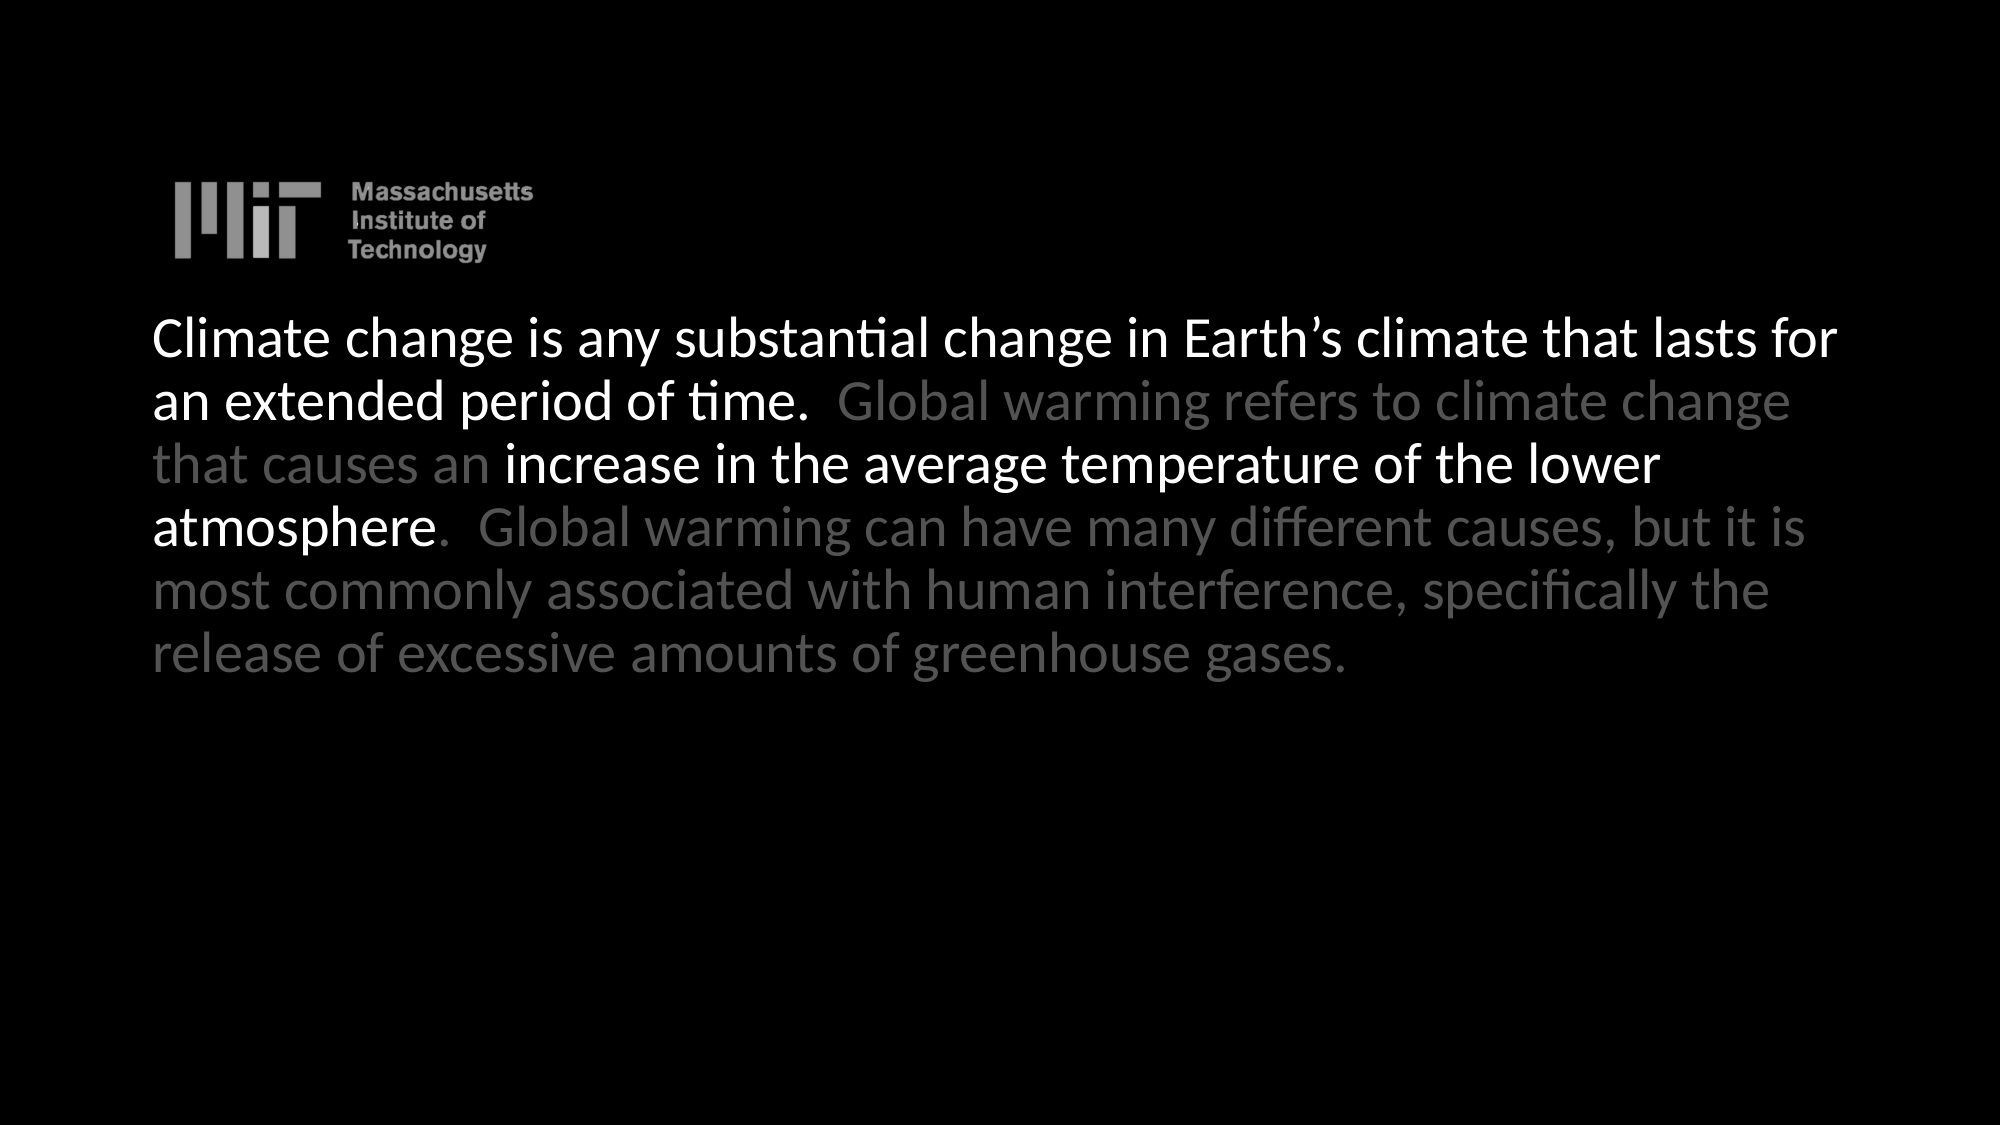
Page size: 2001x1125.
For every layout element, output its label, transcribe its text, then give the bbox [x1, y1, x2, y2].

list Climate change is any substantial change in Earth’s climate that lasts for an extended period of time. Global warming refers to climate change that causes an increase in the average temperature of the lower atmosphere. Global warming can have many different causes, but it is most commonly associated with human interference, specifically the release of excessive amounts of greenhouse gases. [137, 299, 1863, 1014]
picture [153, 162, 554, 286]
